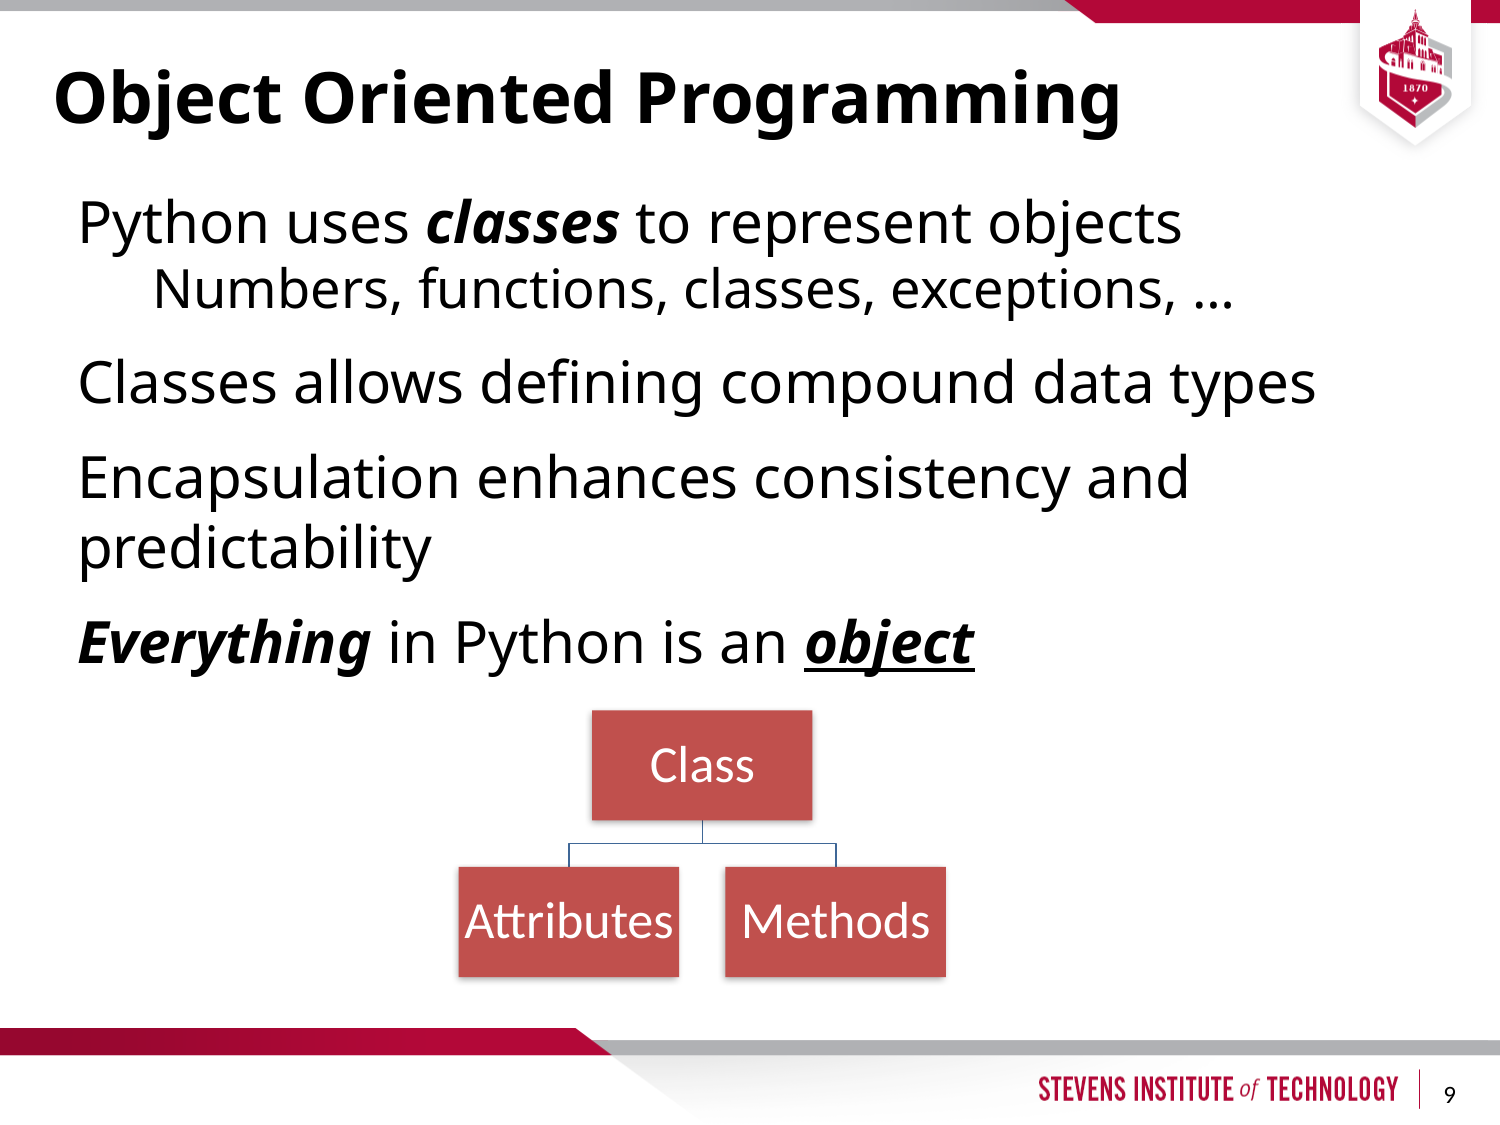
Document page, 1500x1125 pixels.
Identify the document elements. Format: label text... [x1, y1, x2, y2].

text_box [458, 543, 947, 1125]
picture [0, 1028, 458, 1125]
title Object Oriented Programming [37, 45, 1338, 150]
picture [947, 1028, 1500, 1125]
picture [0, 0, 1500, 160]
slide_number 9 [1428, 1071, 1490, 1108]
list Python uses classes to represent objects Numbers, functions, classes, exceptions, … Classes allows defining compound data types Encapsulation enhances consistency and predictability Everything in Python is an object [62, 177, 1500, 430]
